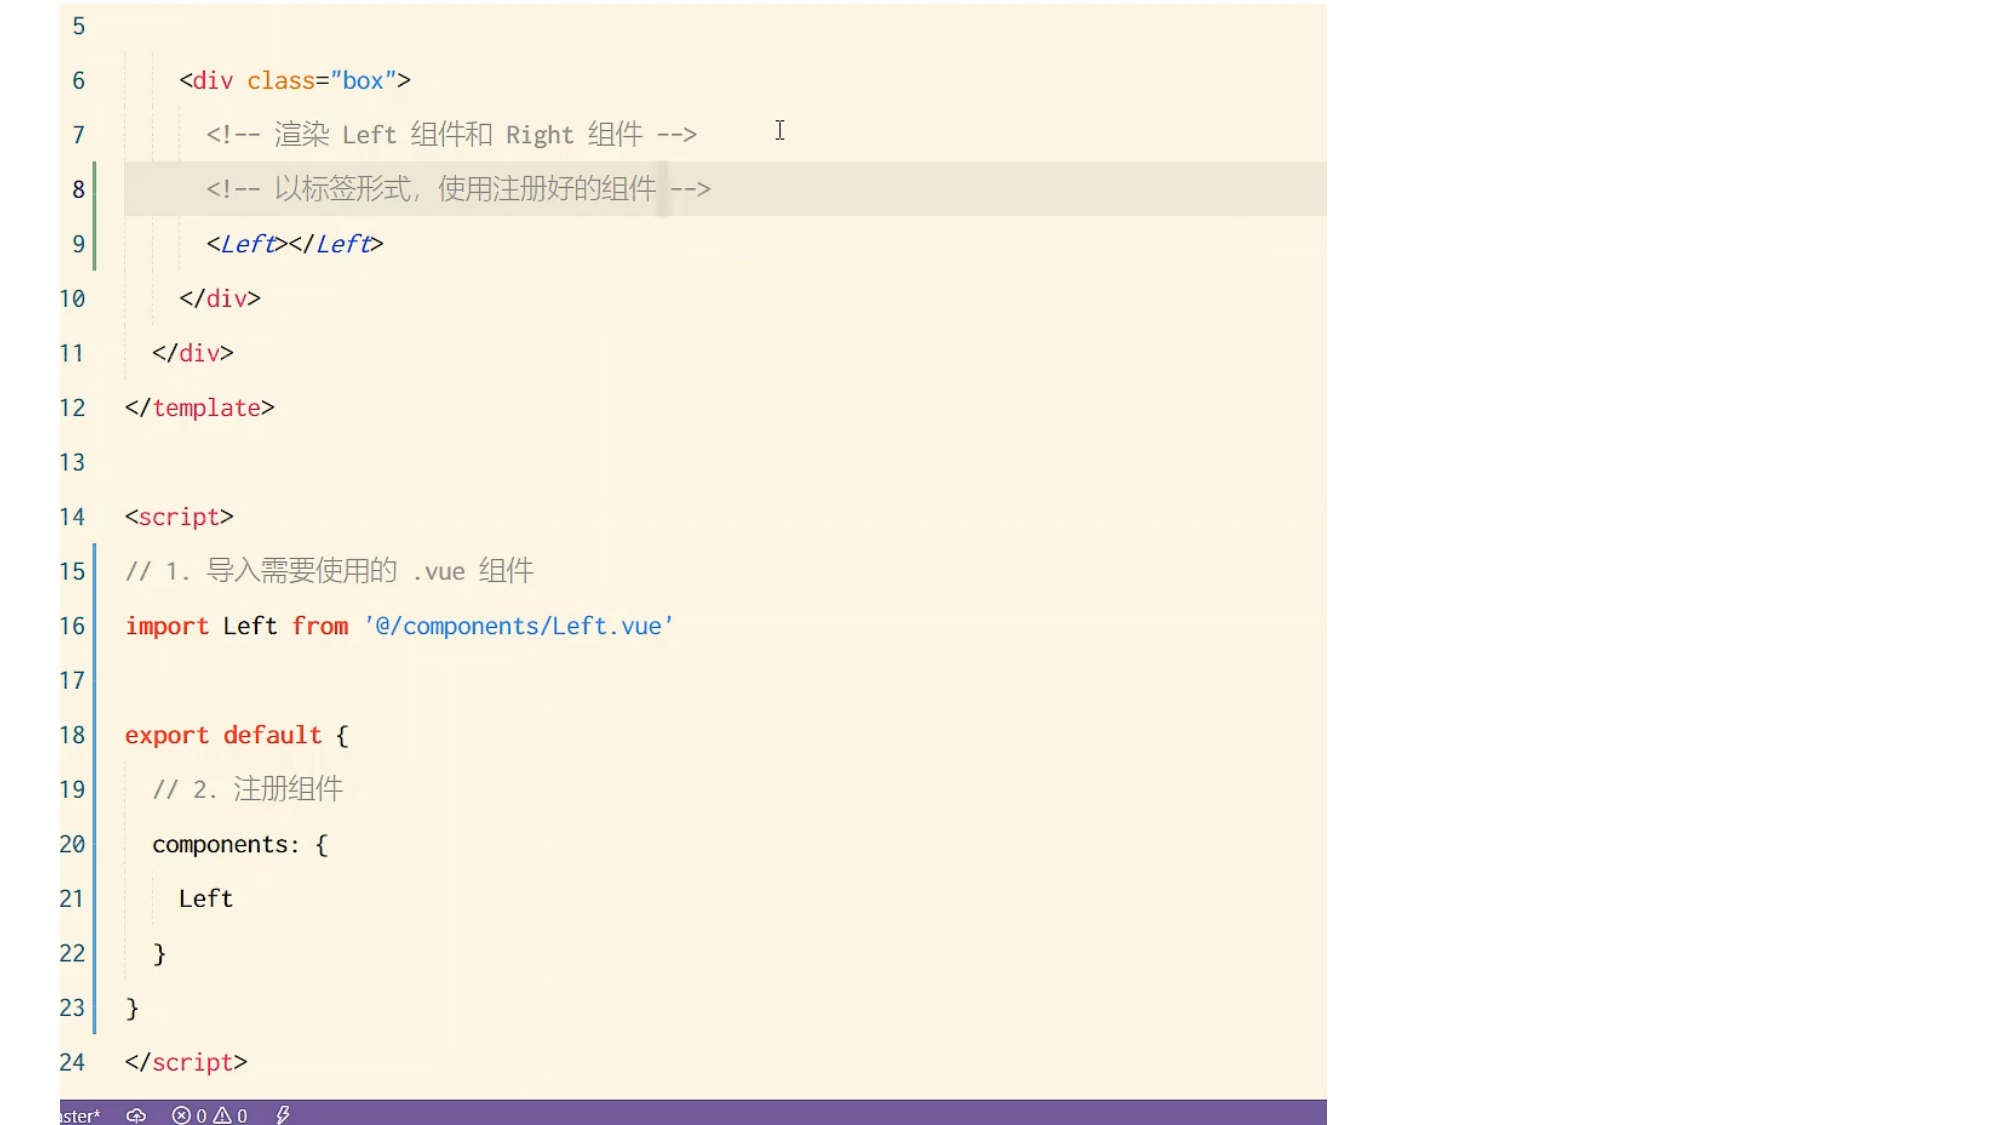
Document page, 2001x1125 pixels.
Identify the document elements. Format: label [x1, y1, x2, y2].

picture [60, 4, 1327, 1125]
